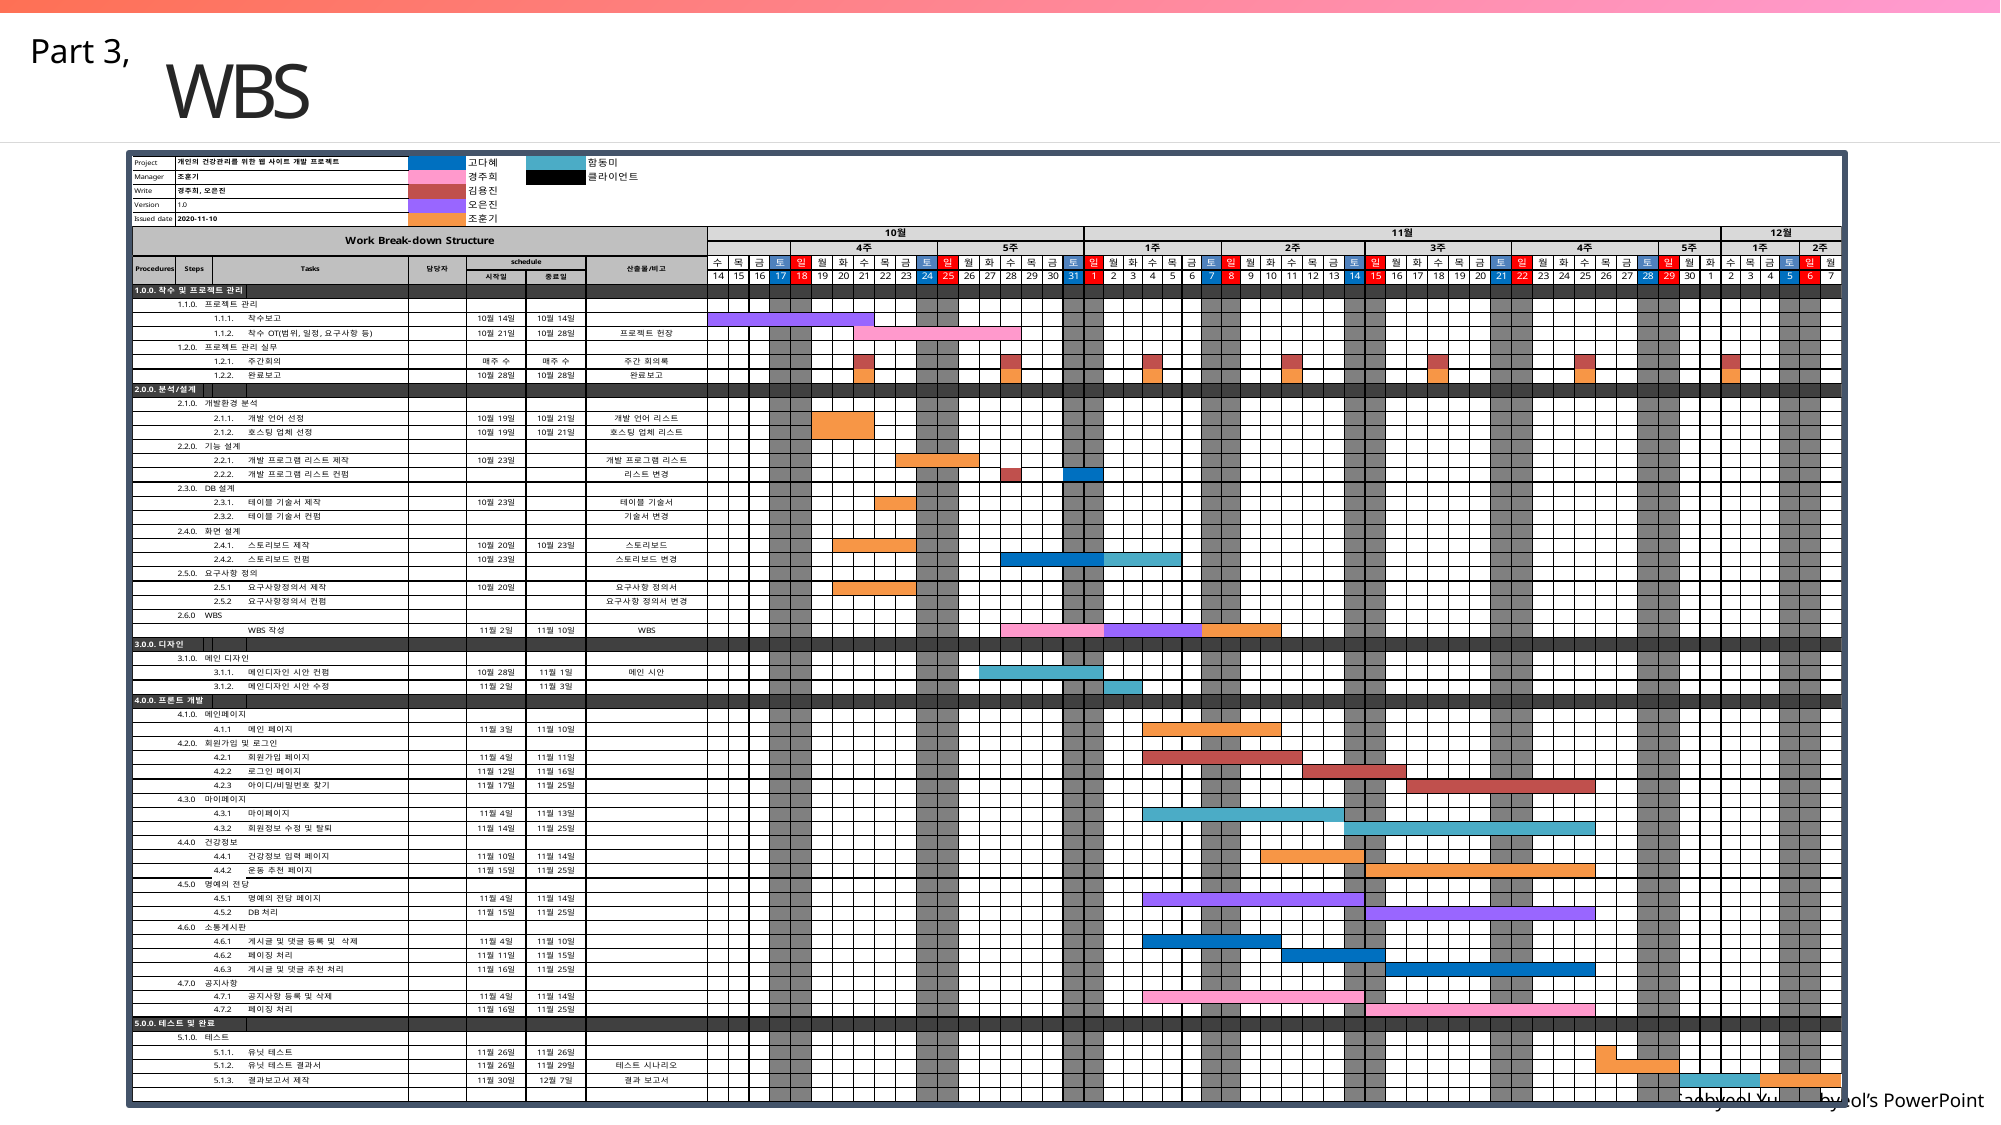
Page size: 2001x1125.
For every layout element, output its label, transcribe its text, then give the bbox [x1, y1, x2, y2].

text_box [0, 0, 2000, 13]
text_box Part 3, [15, 22, 156, 78]
picture [132, 155, 1842, 1103]
text_box WBS [151, 36, 328, 142]
